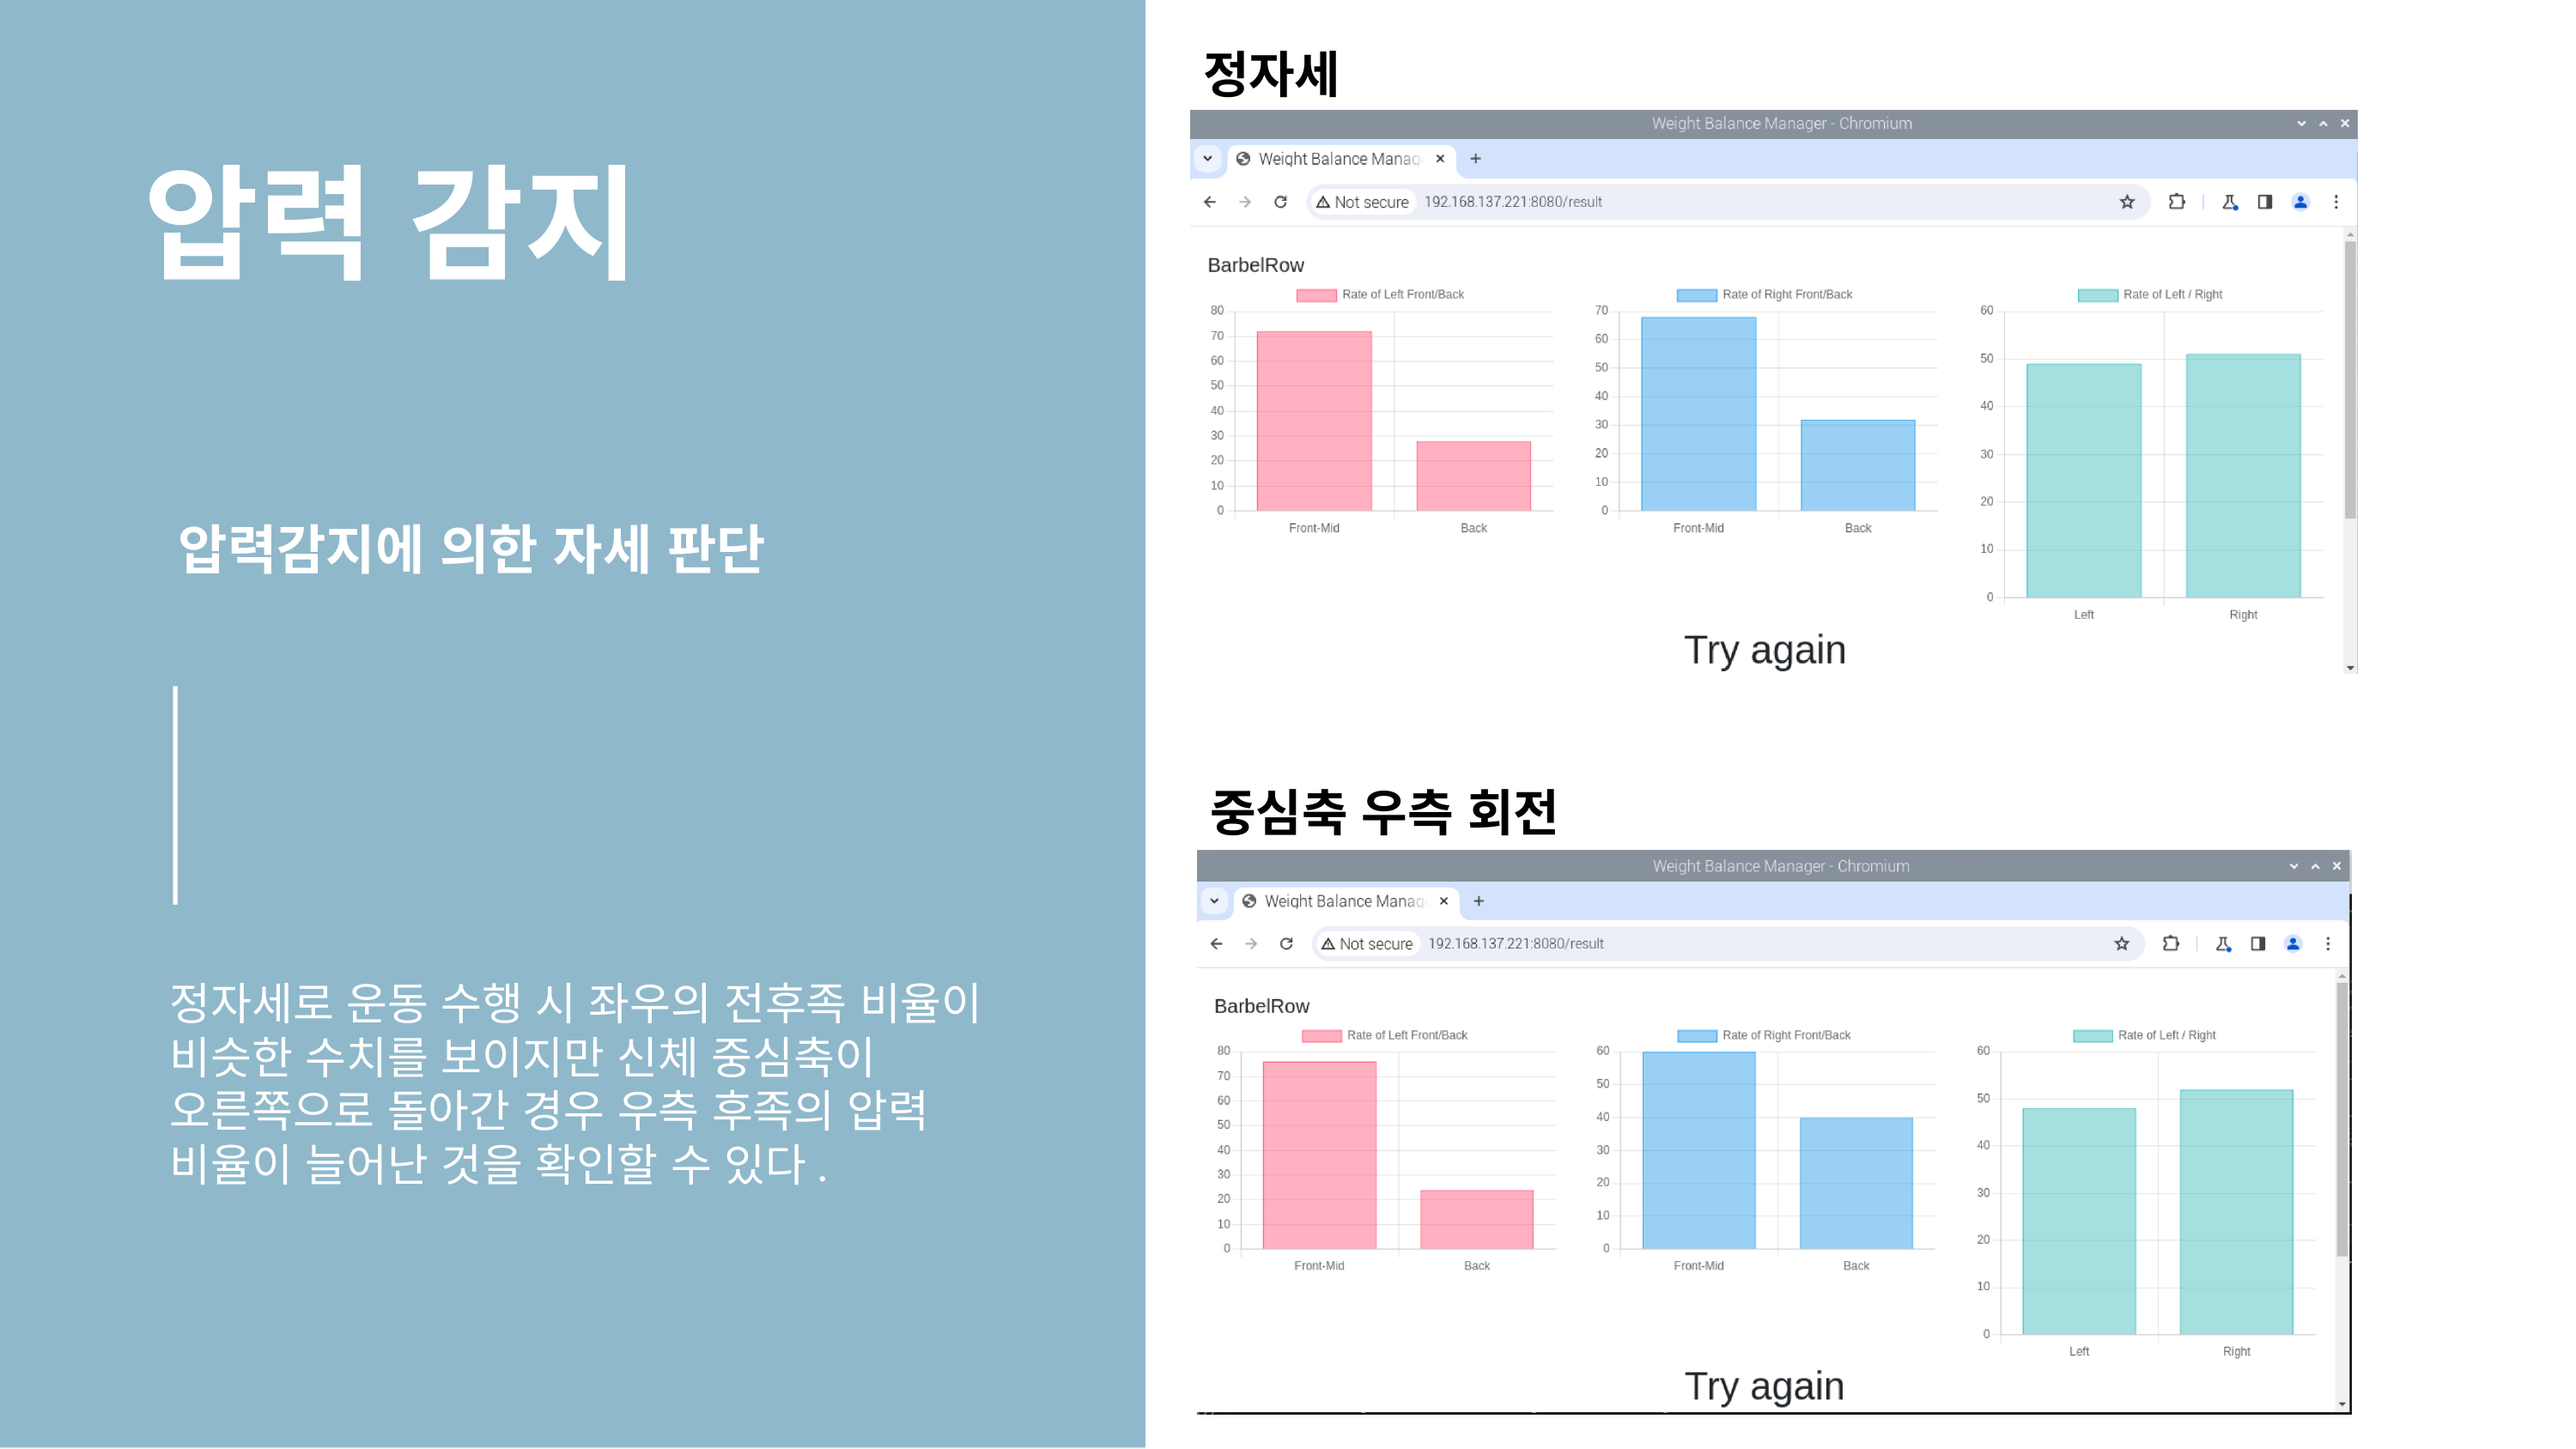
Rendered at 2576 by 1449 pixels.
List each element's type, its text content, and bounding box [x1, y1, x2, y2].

picture [0, 0, 1145, 1449]
text_box 정자세 [1190, 36, 1642, 109]
picture [1190, 109, 2359, 674]
picture [1197, 850, 2352, 1415]
text_box 중심축 우측 회전 [1197, 774, 1627, 848]
